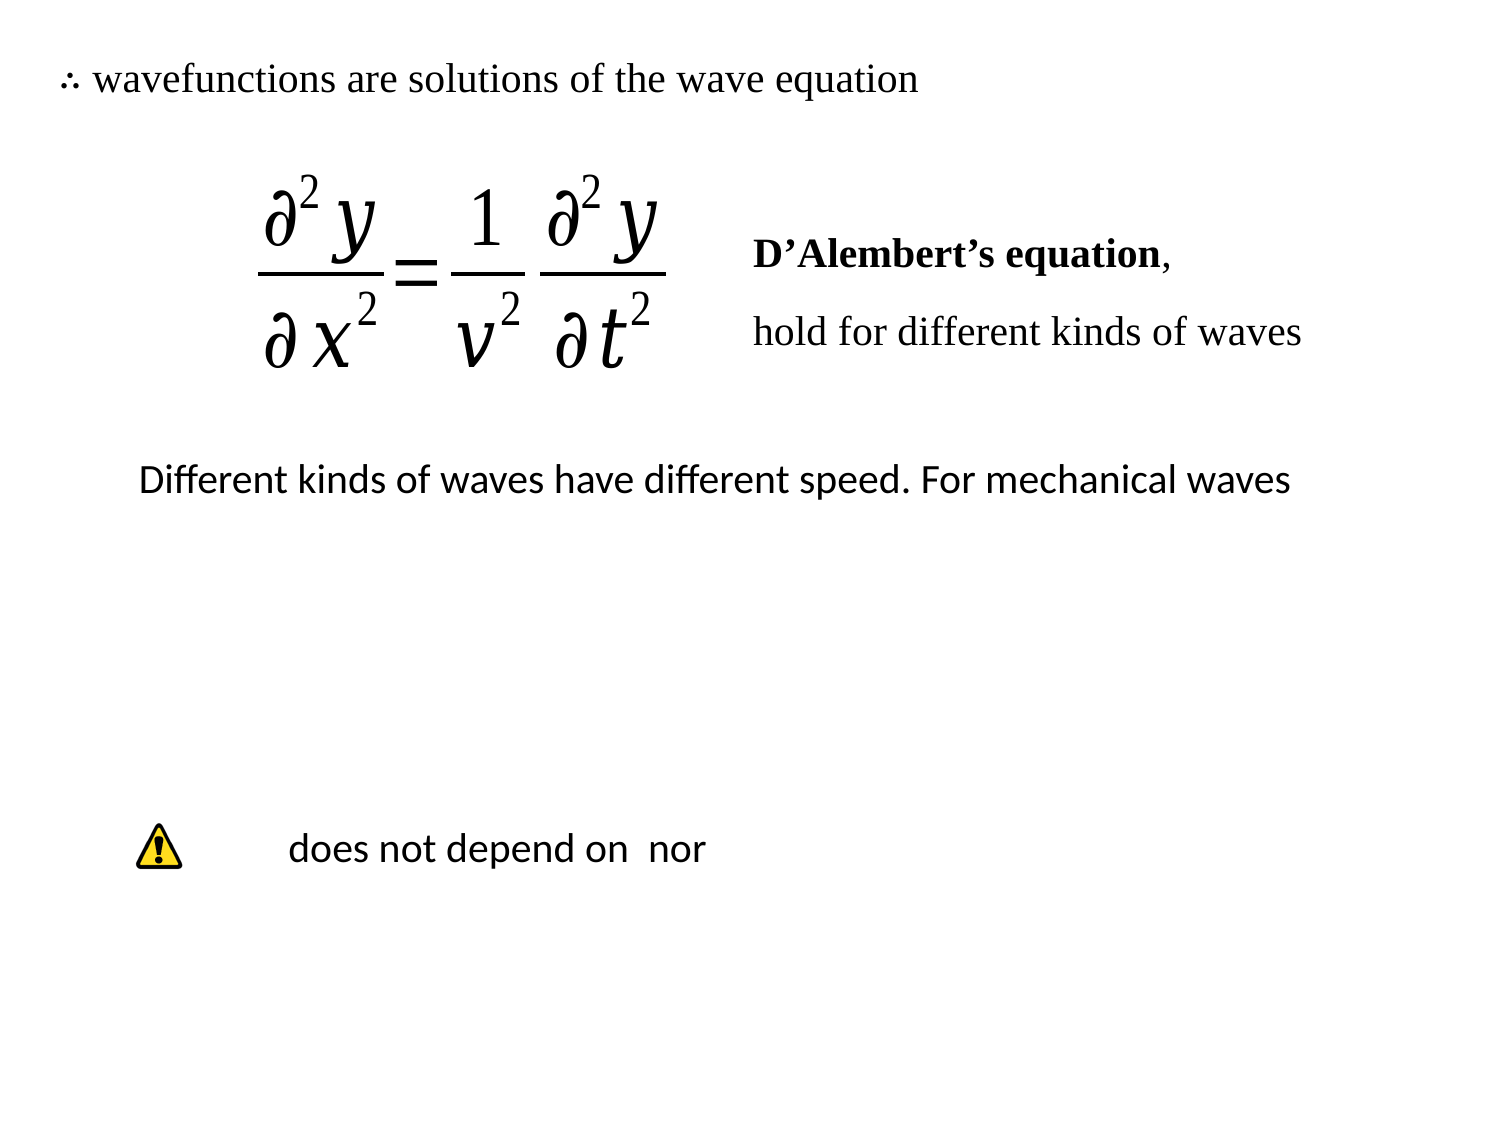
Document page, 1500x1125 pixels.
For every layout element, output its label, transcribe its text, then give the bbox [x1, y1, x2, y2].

text_box D’Alembert’s equation, hold for different kinds of waves [738, 210, 1329, 364]
picture [135, 822, 184, 870]
text_box [0, 0, 1500, 75]
text_box [214, 373, 1188, 477]
text_box ∴ wavefunctions are solutions of the wave equation [43, 75, 935, 108]
